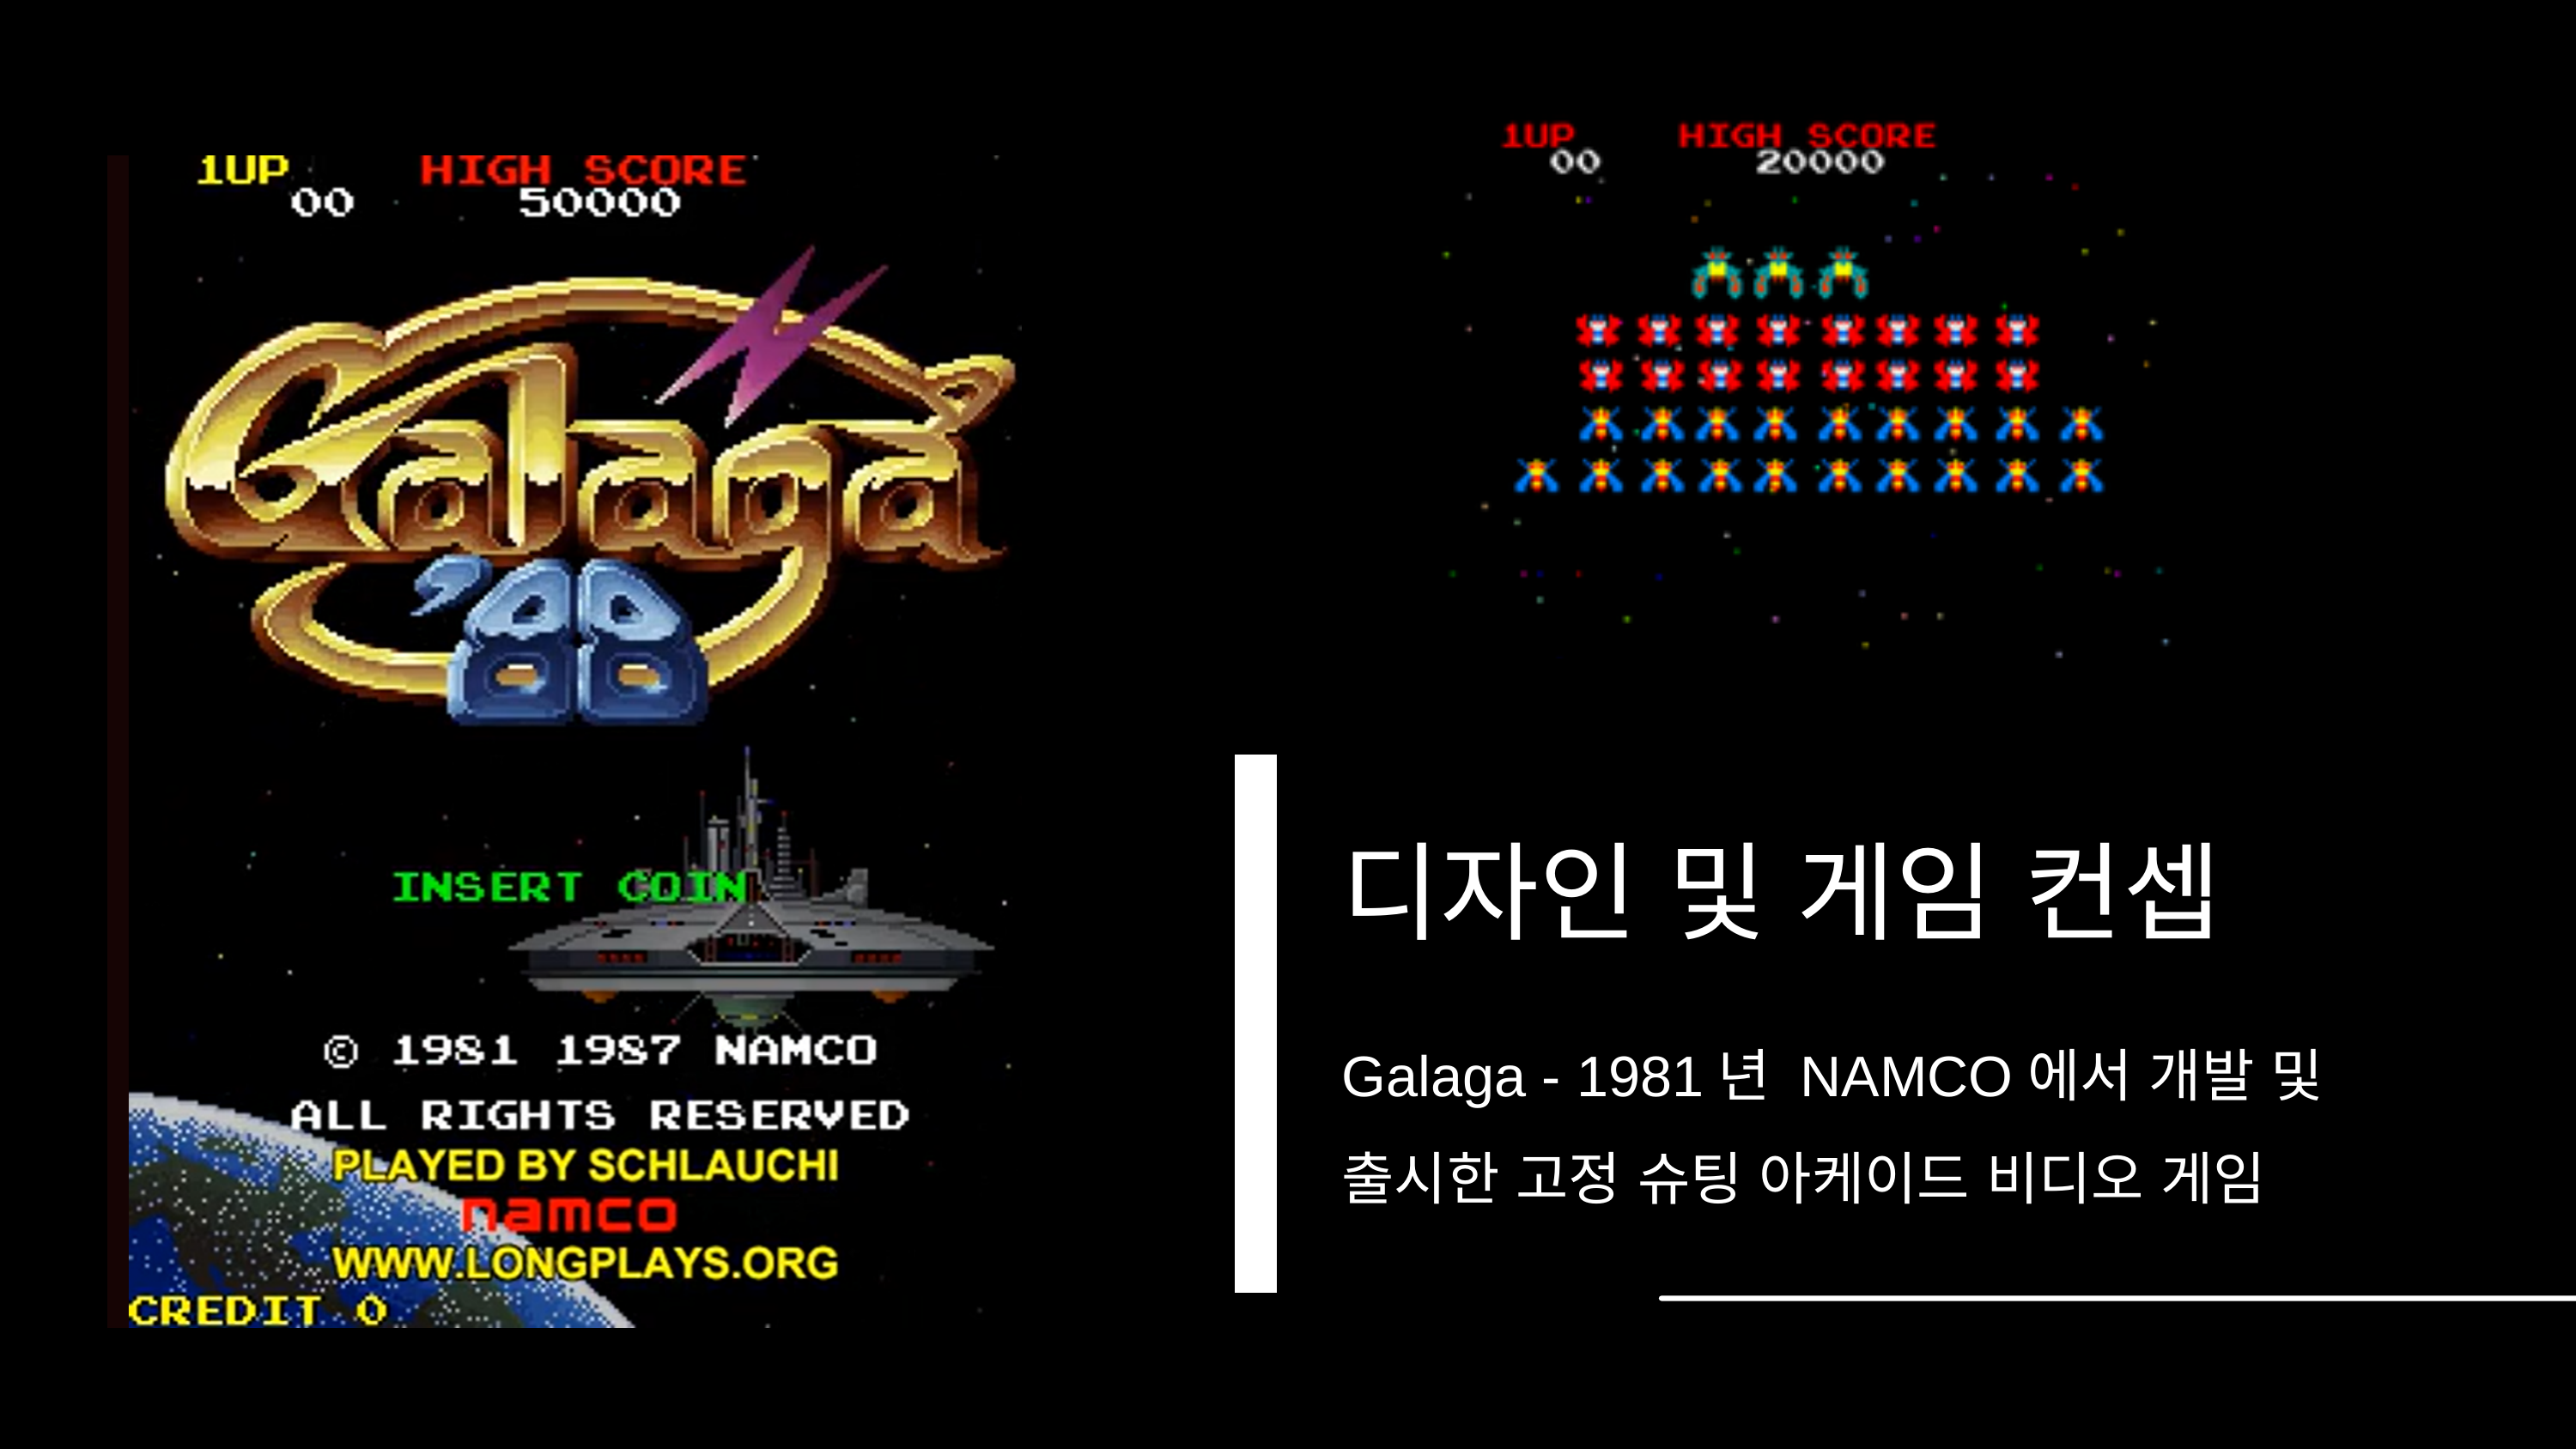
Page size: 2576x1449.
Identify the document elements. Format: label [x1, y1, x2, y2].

text_box [1341, 802, 2491, 1201]
picture [106, 155, 1023, 1329]
picture [1437, 112, 2175, 658]
text_box [1234, 754, 1278, 1294]
